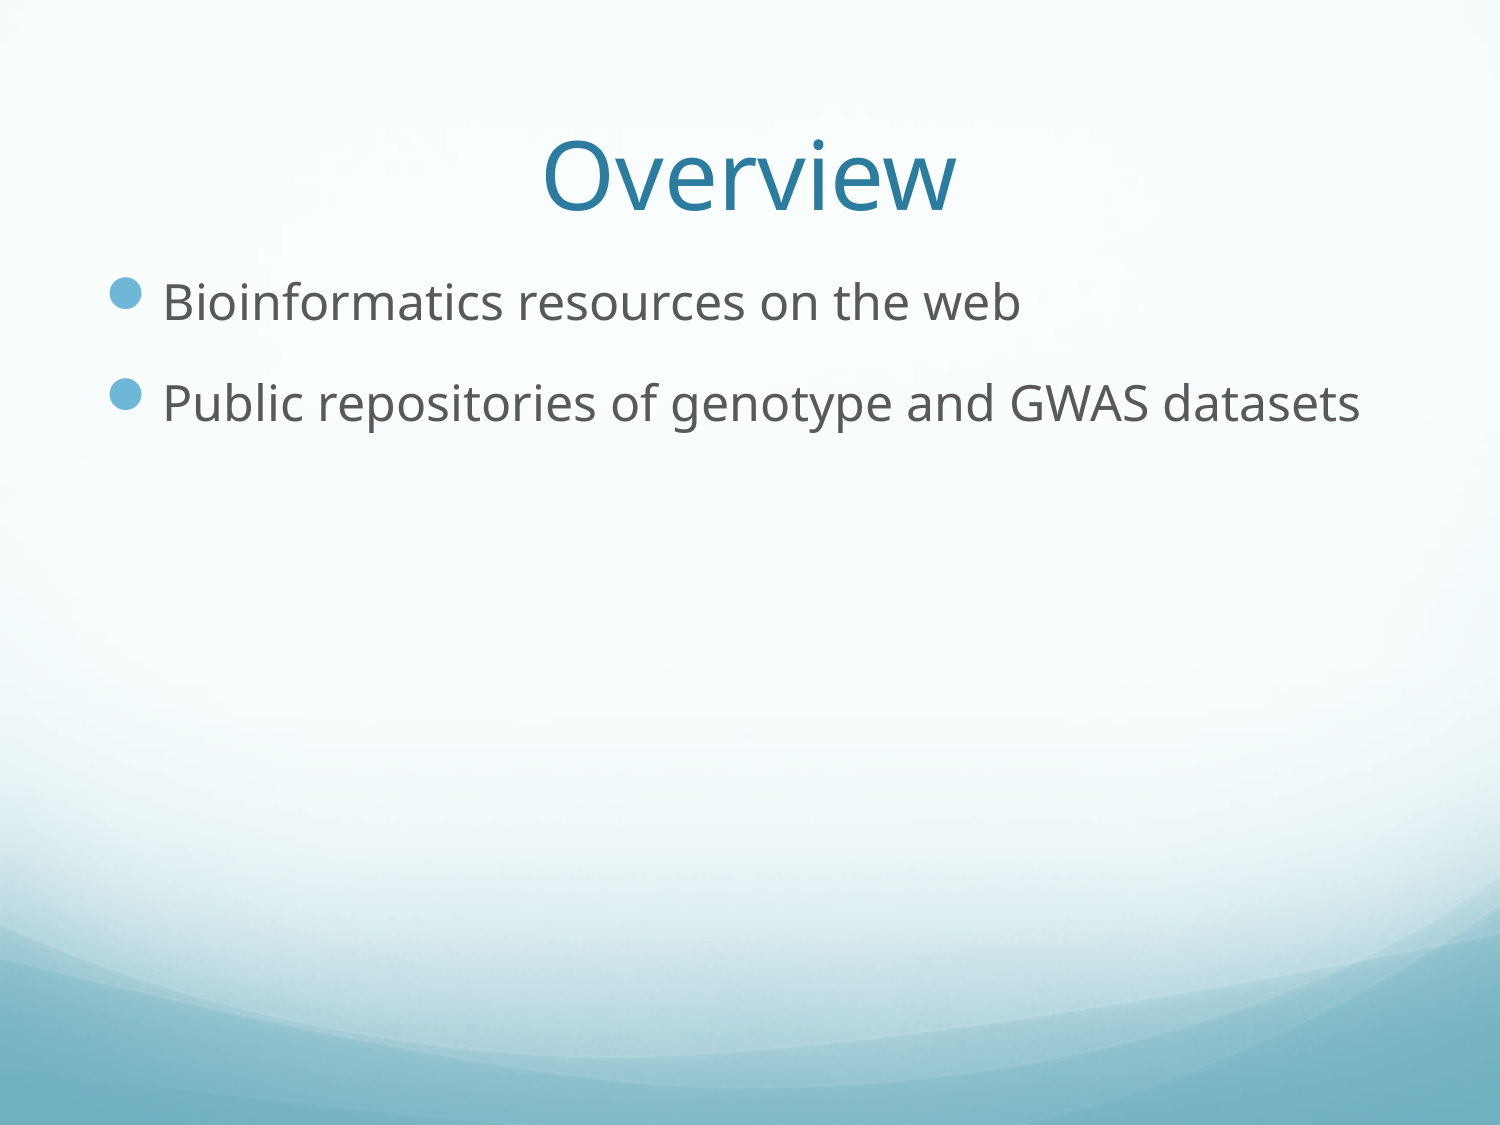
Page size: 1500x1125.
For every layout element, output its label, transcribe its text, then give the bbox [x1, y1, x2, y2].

list Bioinformatics resources on the web Public repositories of genotype and GWAS datasets [90, 262, 1410, 975]
title Overview [90, 17, 1410, 237]
